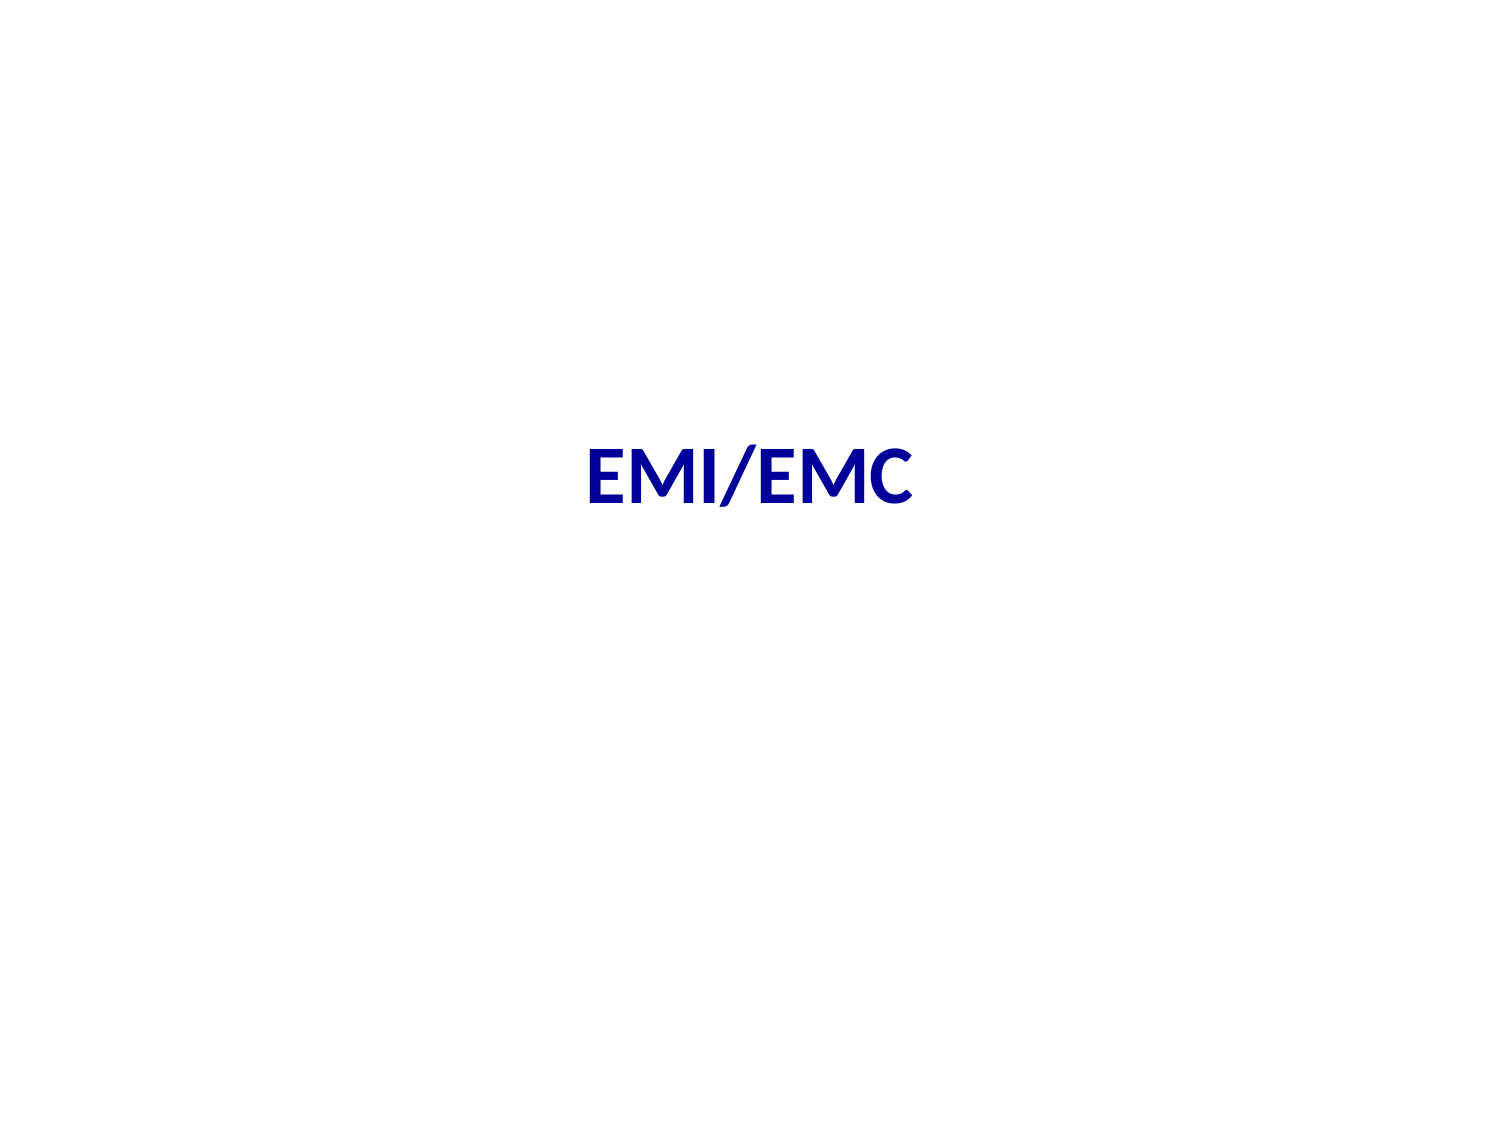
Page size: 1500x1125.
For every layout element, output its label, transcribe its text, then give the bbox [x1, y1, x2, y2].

title EMI/EMC [112, 349, 1388, 591]
